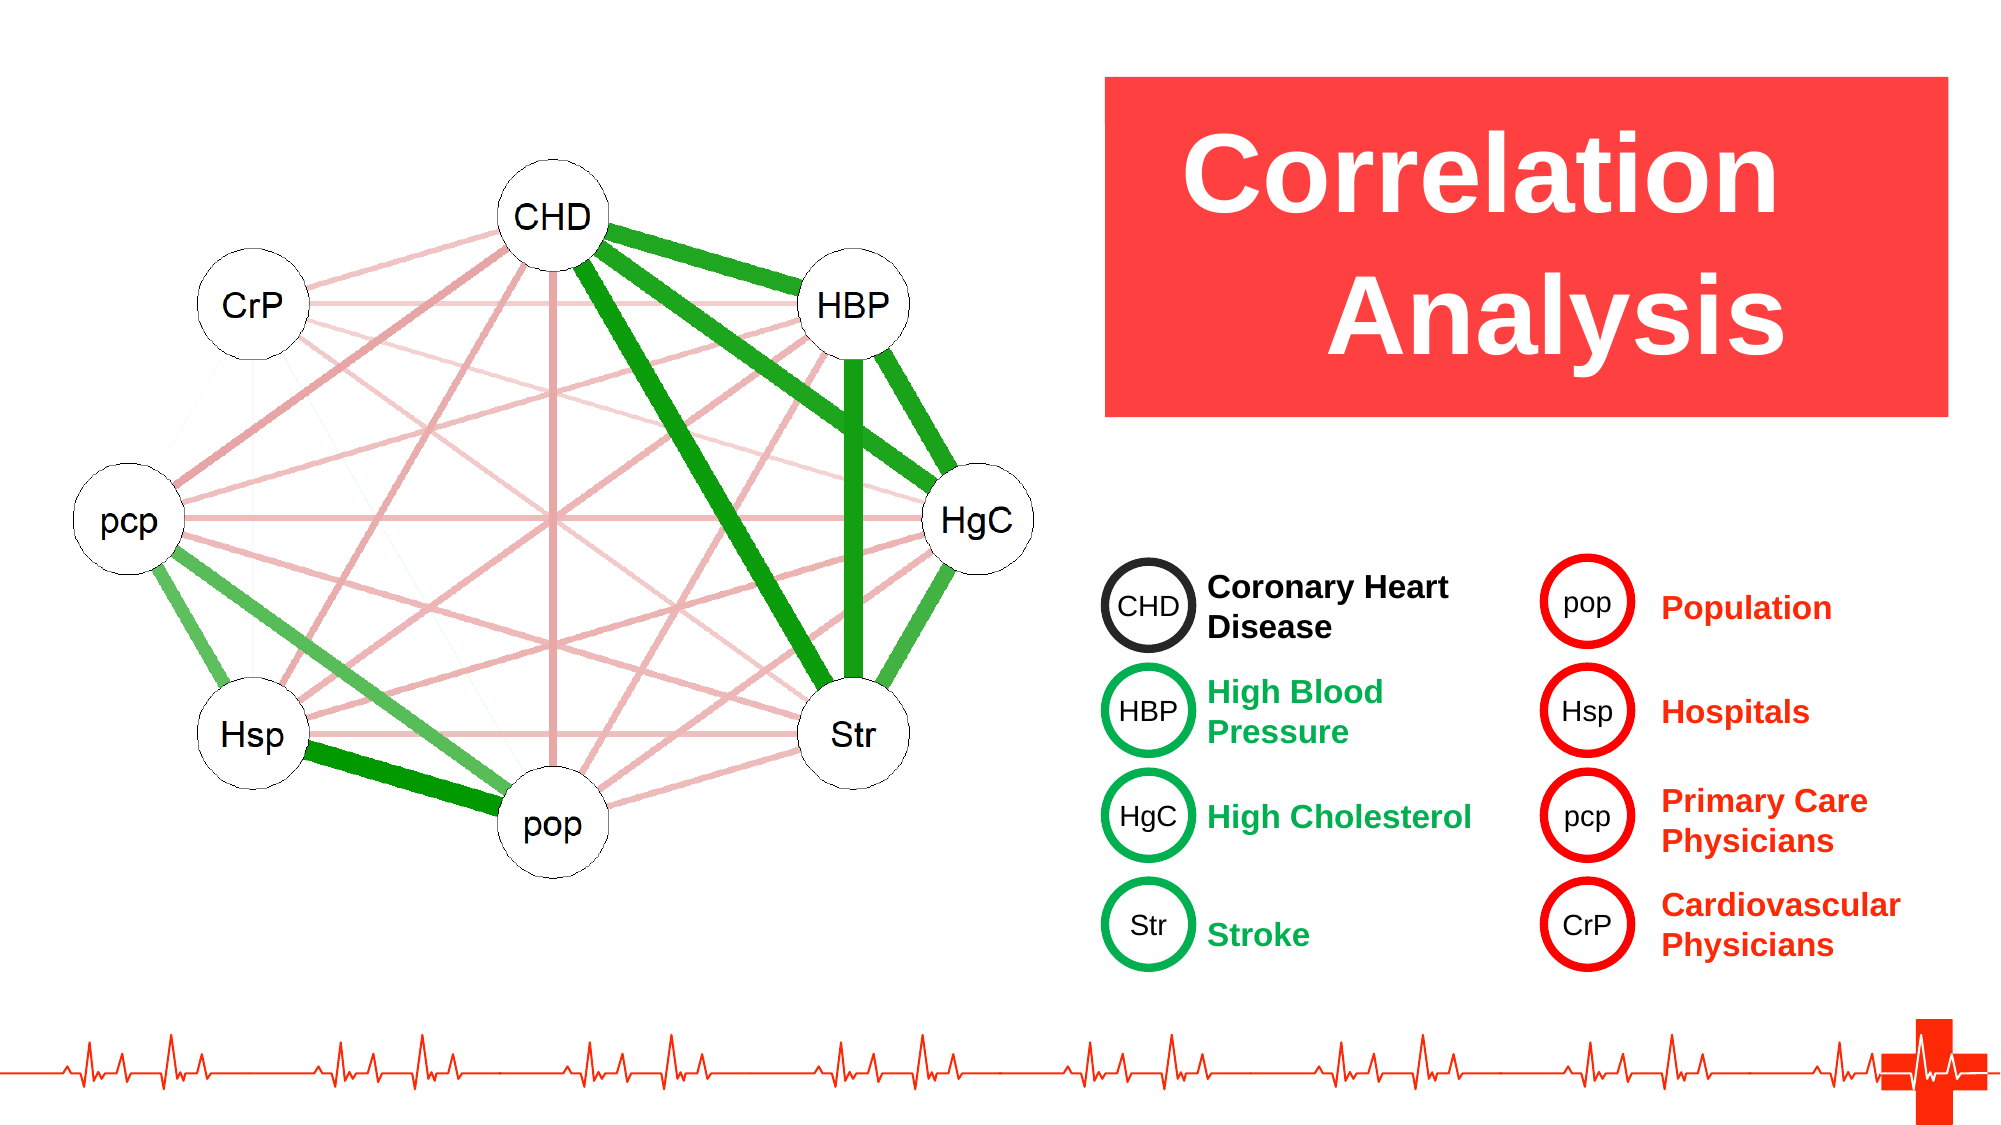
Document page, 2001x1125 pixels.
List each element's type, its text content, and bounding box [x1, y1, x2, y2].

text_box Stroke [1192, 905, 1544, 961]
text_box HBP [1105, 665, 1192, 755]
text_box Coronary Heart Disease [1192, 557, 1544, 653]
text_box Hospitals [1646, 682, 1999, 738]
text_box Population [1646, 578, 1999, 634]
text_box HgC [1105, 770, 1192, 860]
text_box pop [1544, 556, 1633, 646]
text_box CHD [1105, 560, 1192, 650]
text_box High Blood Pressure [1192, 662, 1544, 758]
text_box pcp [1544, 770, 1633, 860]
list Correlation Analysis [1104, 76, 1949, 418]
text_box CrP [1544, 879, 1633, 969]
text_box High Cholesterol [1192, 787, 1544, 843]
text_box Primary Care Physicians [1646, 771, 1999, 867]
text_box Str [1103, 879, 1192, 969]
picture [1, 124, 1105, 913]
text_box Hsp [1544, 665, 1633, 755]
text_box Cardiovascular Physicians [1646, 876, 1999, 971]
